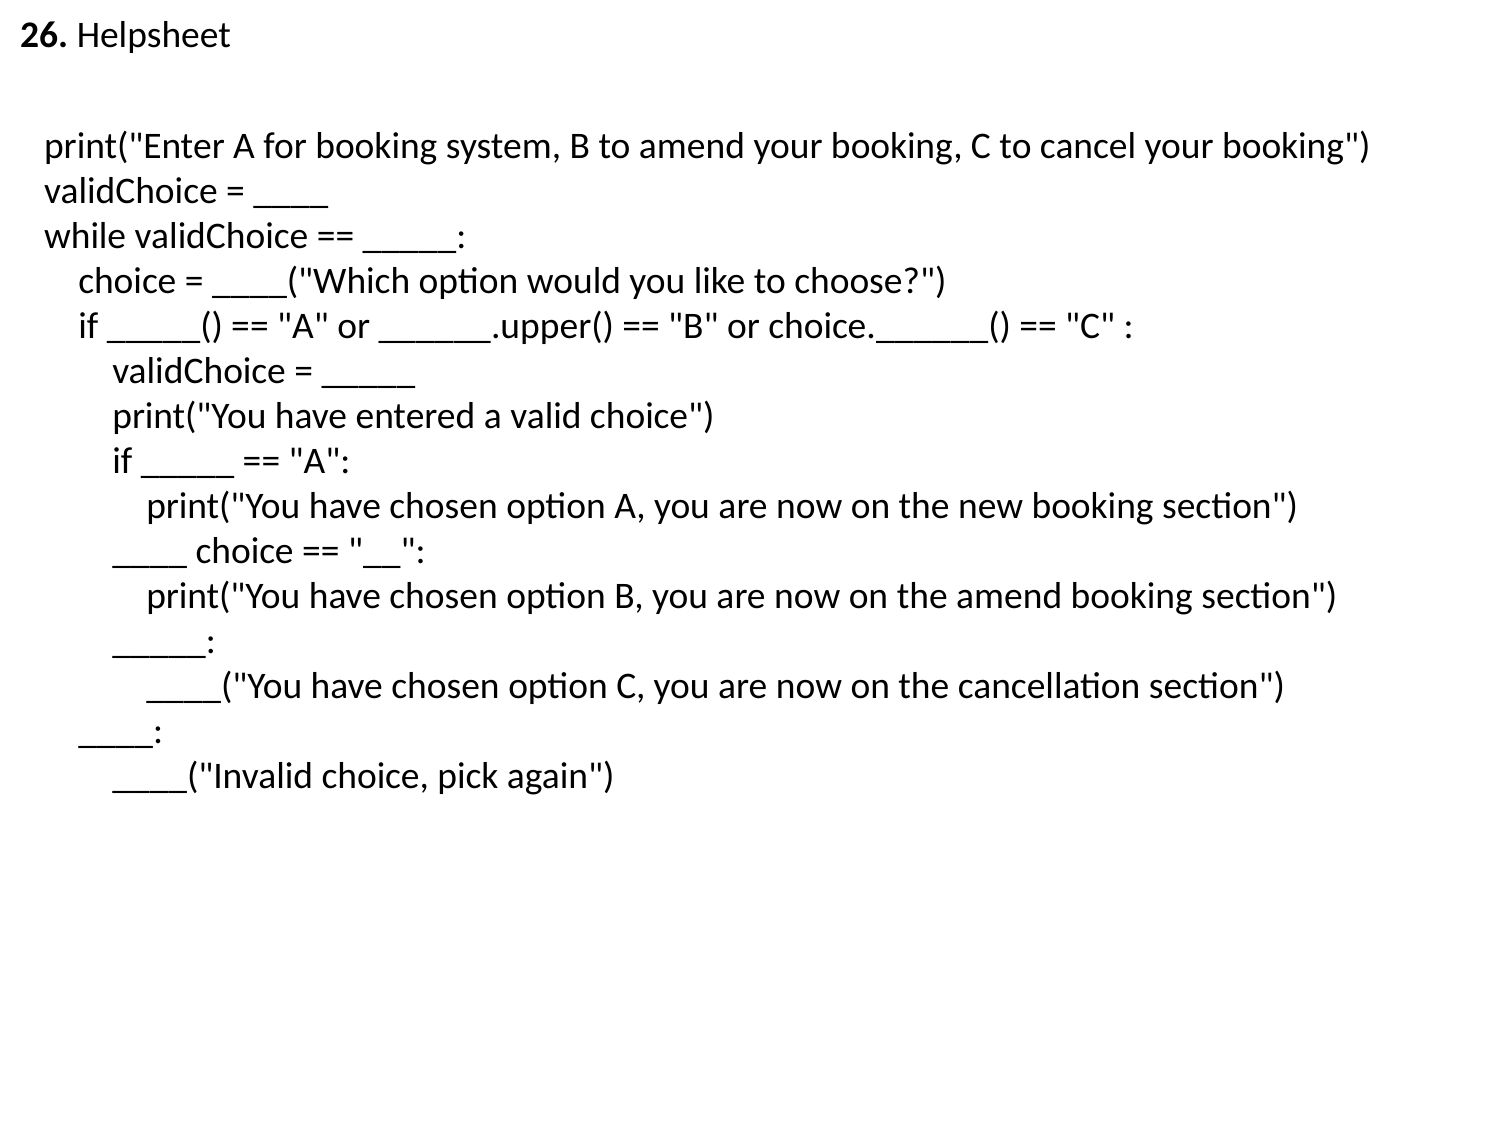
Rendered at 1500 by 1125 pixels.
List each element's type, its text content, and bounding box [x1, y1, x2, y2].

text_box print("Enter A for booking system, B to amend your booking, C to cancel your booking") validChoice = ____ while validChoice == _____: choice = ____("Which option would you like to choose?") if _____() == "A" or ______.upper() == "B" or choice.______() == "C" : validChoice = _____ print("You have entered a valid choice") if _____ == "A": print("You have chosen option A, you are now on the new booking section") ____ choice == "__": print("You have chosen option B, you are now on the amend booking section") _____: ____("You have chosen option C, you are now on the cancellation section") ____: ____("Invalid choice, pick again") [29, 113, 1415, 804]
list 26. Helpsheet [5, 7, 1356, 750]
